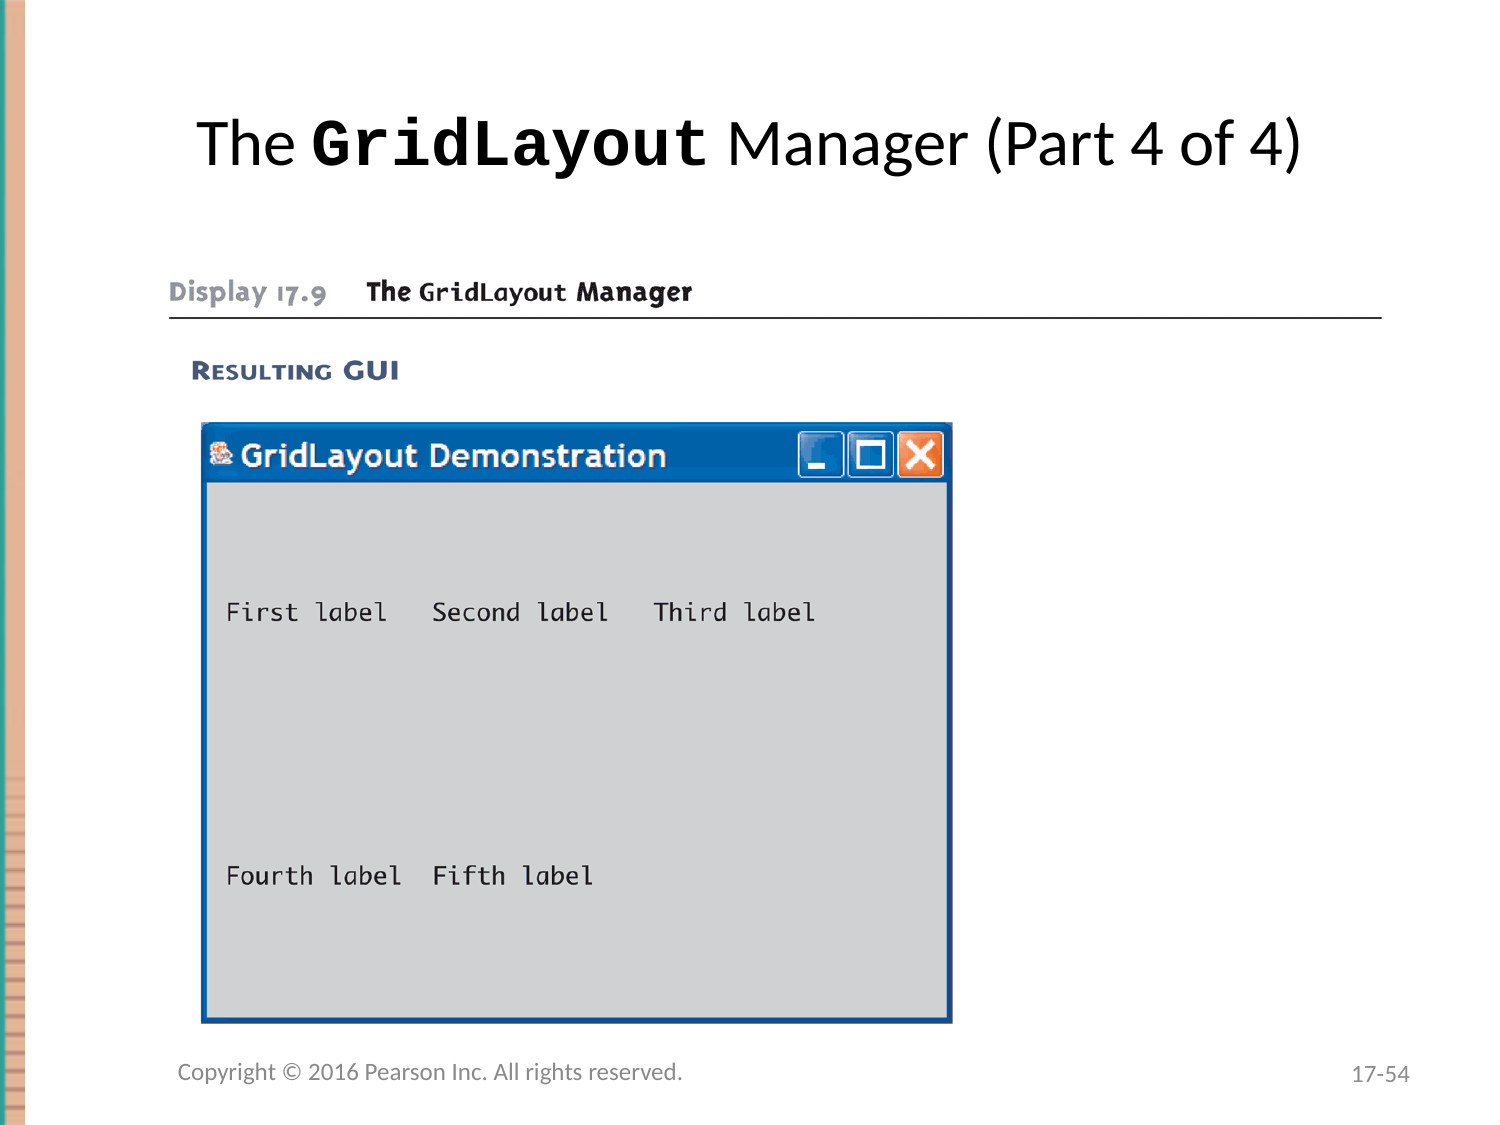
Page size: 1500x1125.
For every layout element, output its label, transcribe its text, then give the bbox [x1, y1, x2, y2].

title The GridLayout Manager (Part 4 of 4) [75, 45, 1425, 233]
picture [0, 0, 25, 1125]
slide_number 17-54 [1074, 1042, 1425, 1103]
picture [137, 260, 1413, 1043]
footer Copyright © 2016 Pearson Inc. All rights reserved. [75, 1040, 788, 1100]
